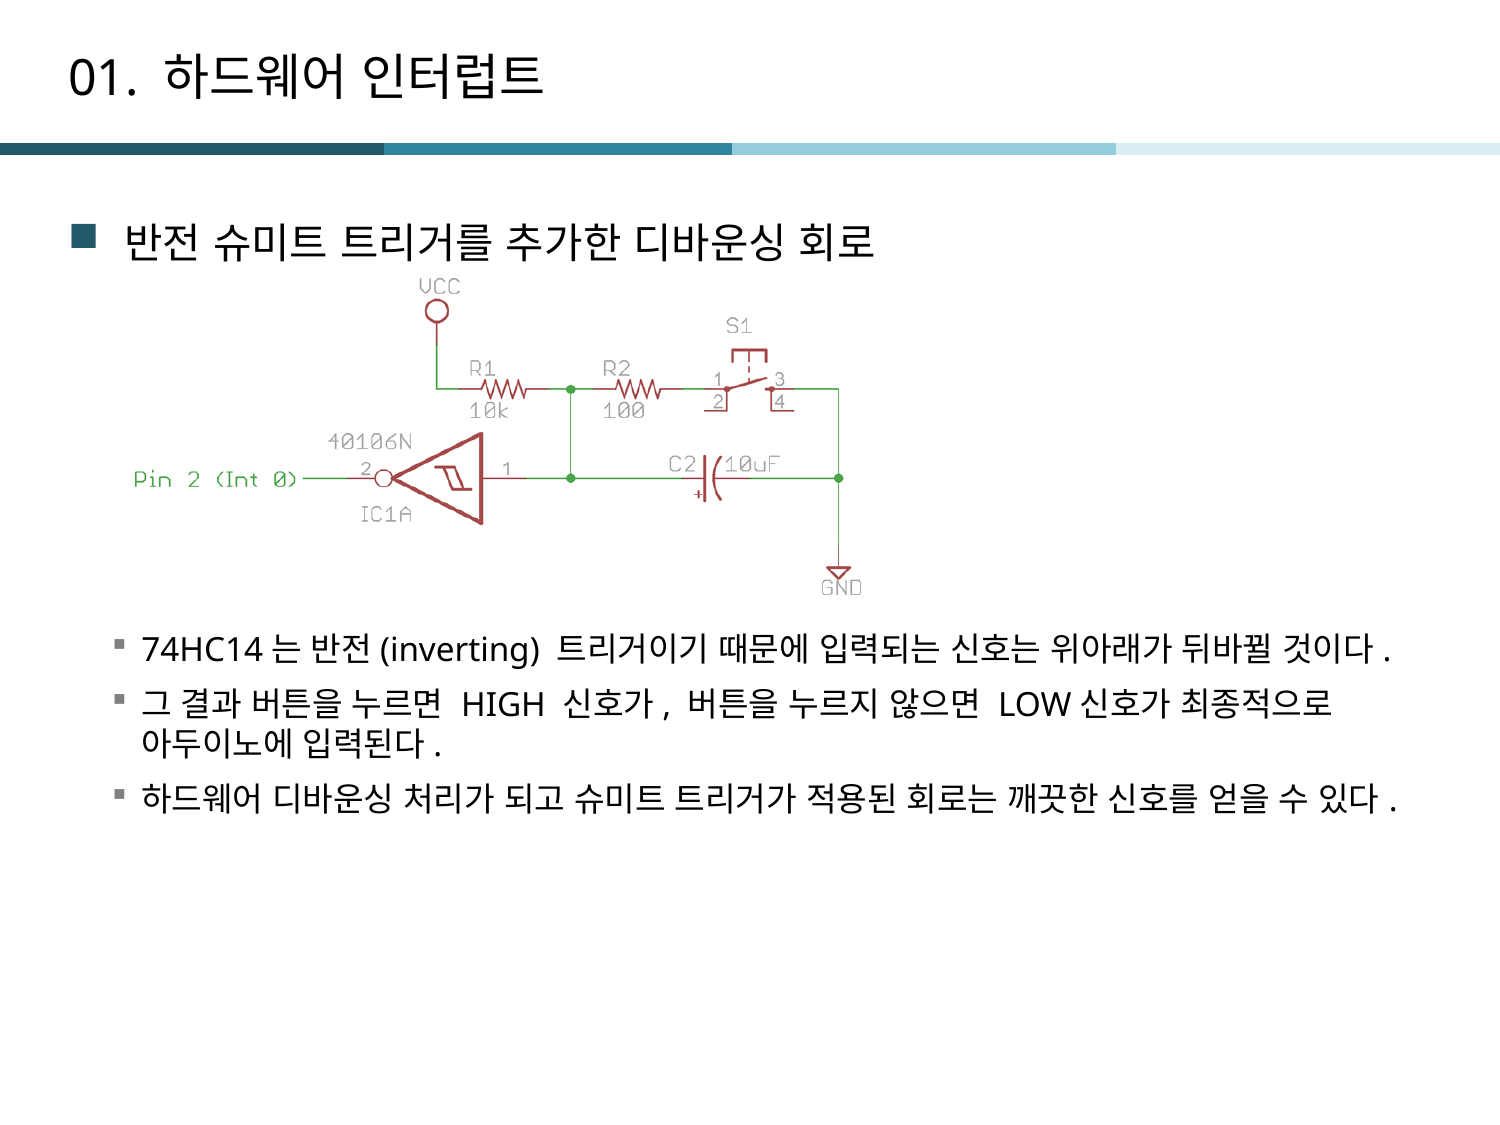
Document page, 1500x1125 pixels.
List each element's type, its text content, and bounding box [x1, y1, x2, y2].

title 01. 하드웨어 인터럽트 [53, 30, 1471, 121]
picture [135, 278, 861, 596]
list 반전 슈미트 트리거를 추가한 디바운싱 회로 74HC14는 반전(inverting) 트리거이기 때문에 입력되는 신호는 위아래가 뒤바뀔 것이다. 그 결과 버튼을 누르면 HIGH 신호가, 버튼을 누르지 않으면 LOW신호가 최종적으로 아두이노에 입력된다. 하드웨어 디바운싱 처리가 되고 슈미트 트리거가 적용된 회로는 깨끗한 신호를 얻을 수 있다. [53, 184, 1447, 1071]
